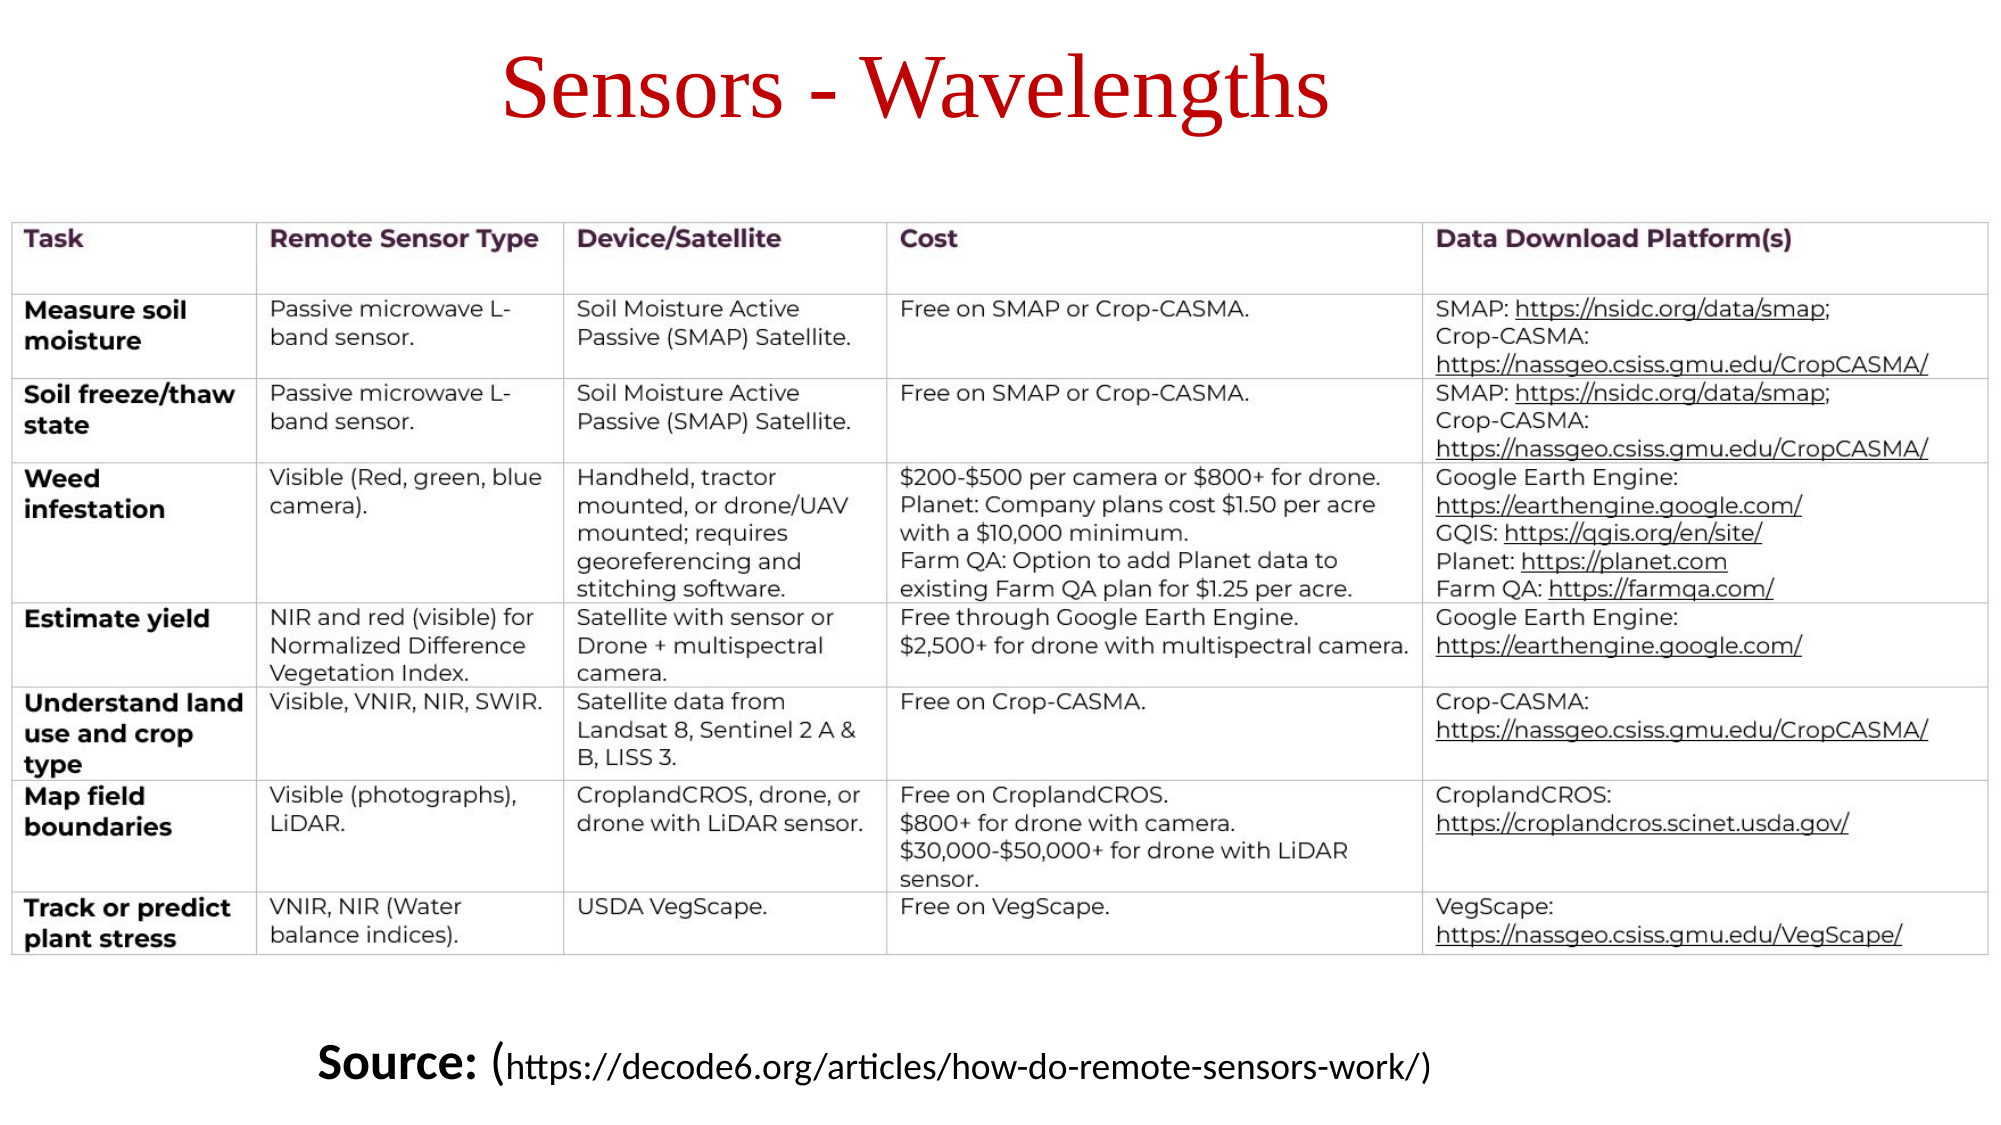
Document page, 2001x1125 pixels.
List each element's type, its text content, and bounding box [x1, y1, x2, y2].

title Sensors - Wavelengths [120, 0, 1713, 177]
picture [0, 205, 2000, 970]
text_box Source: (https://decode6.org/articles/how-do-remote-sensors-work/) [302, 1019, 1530, 1097]
